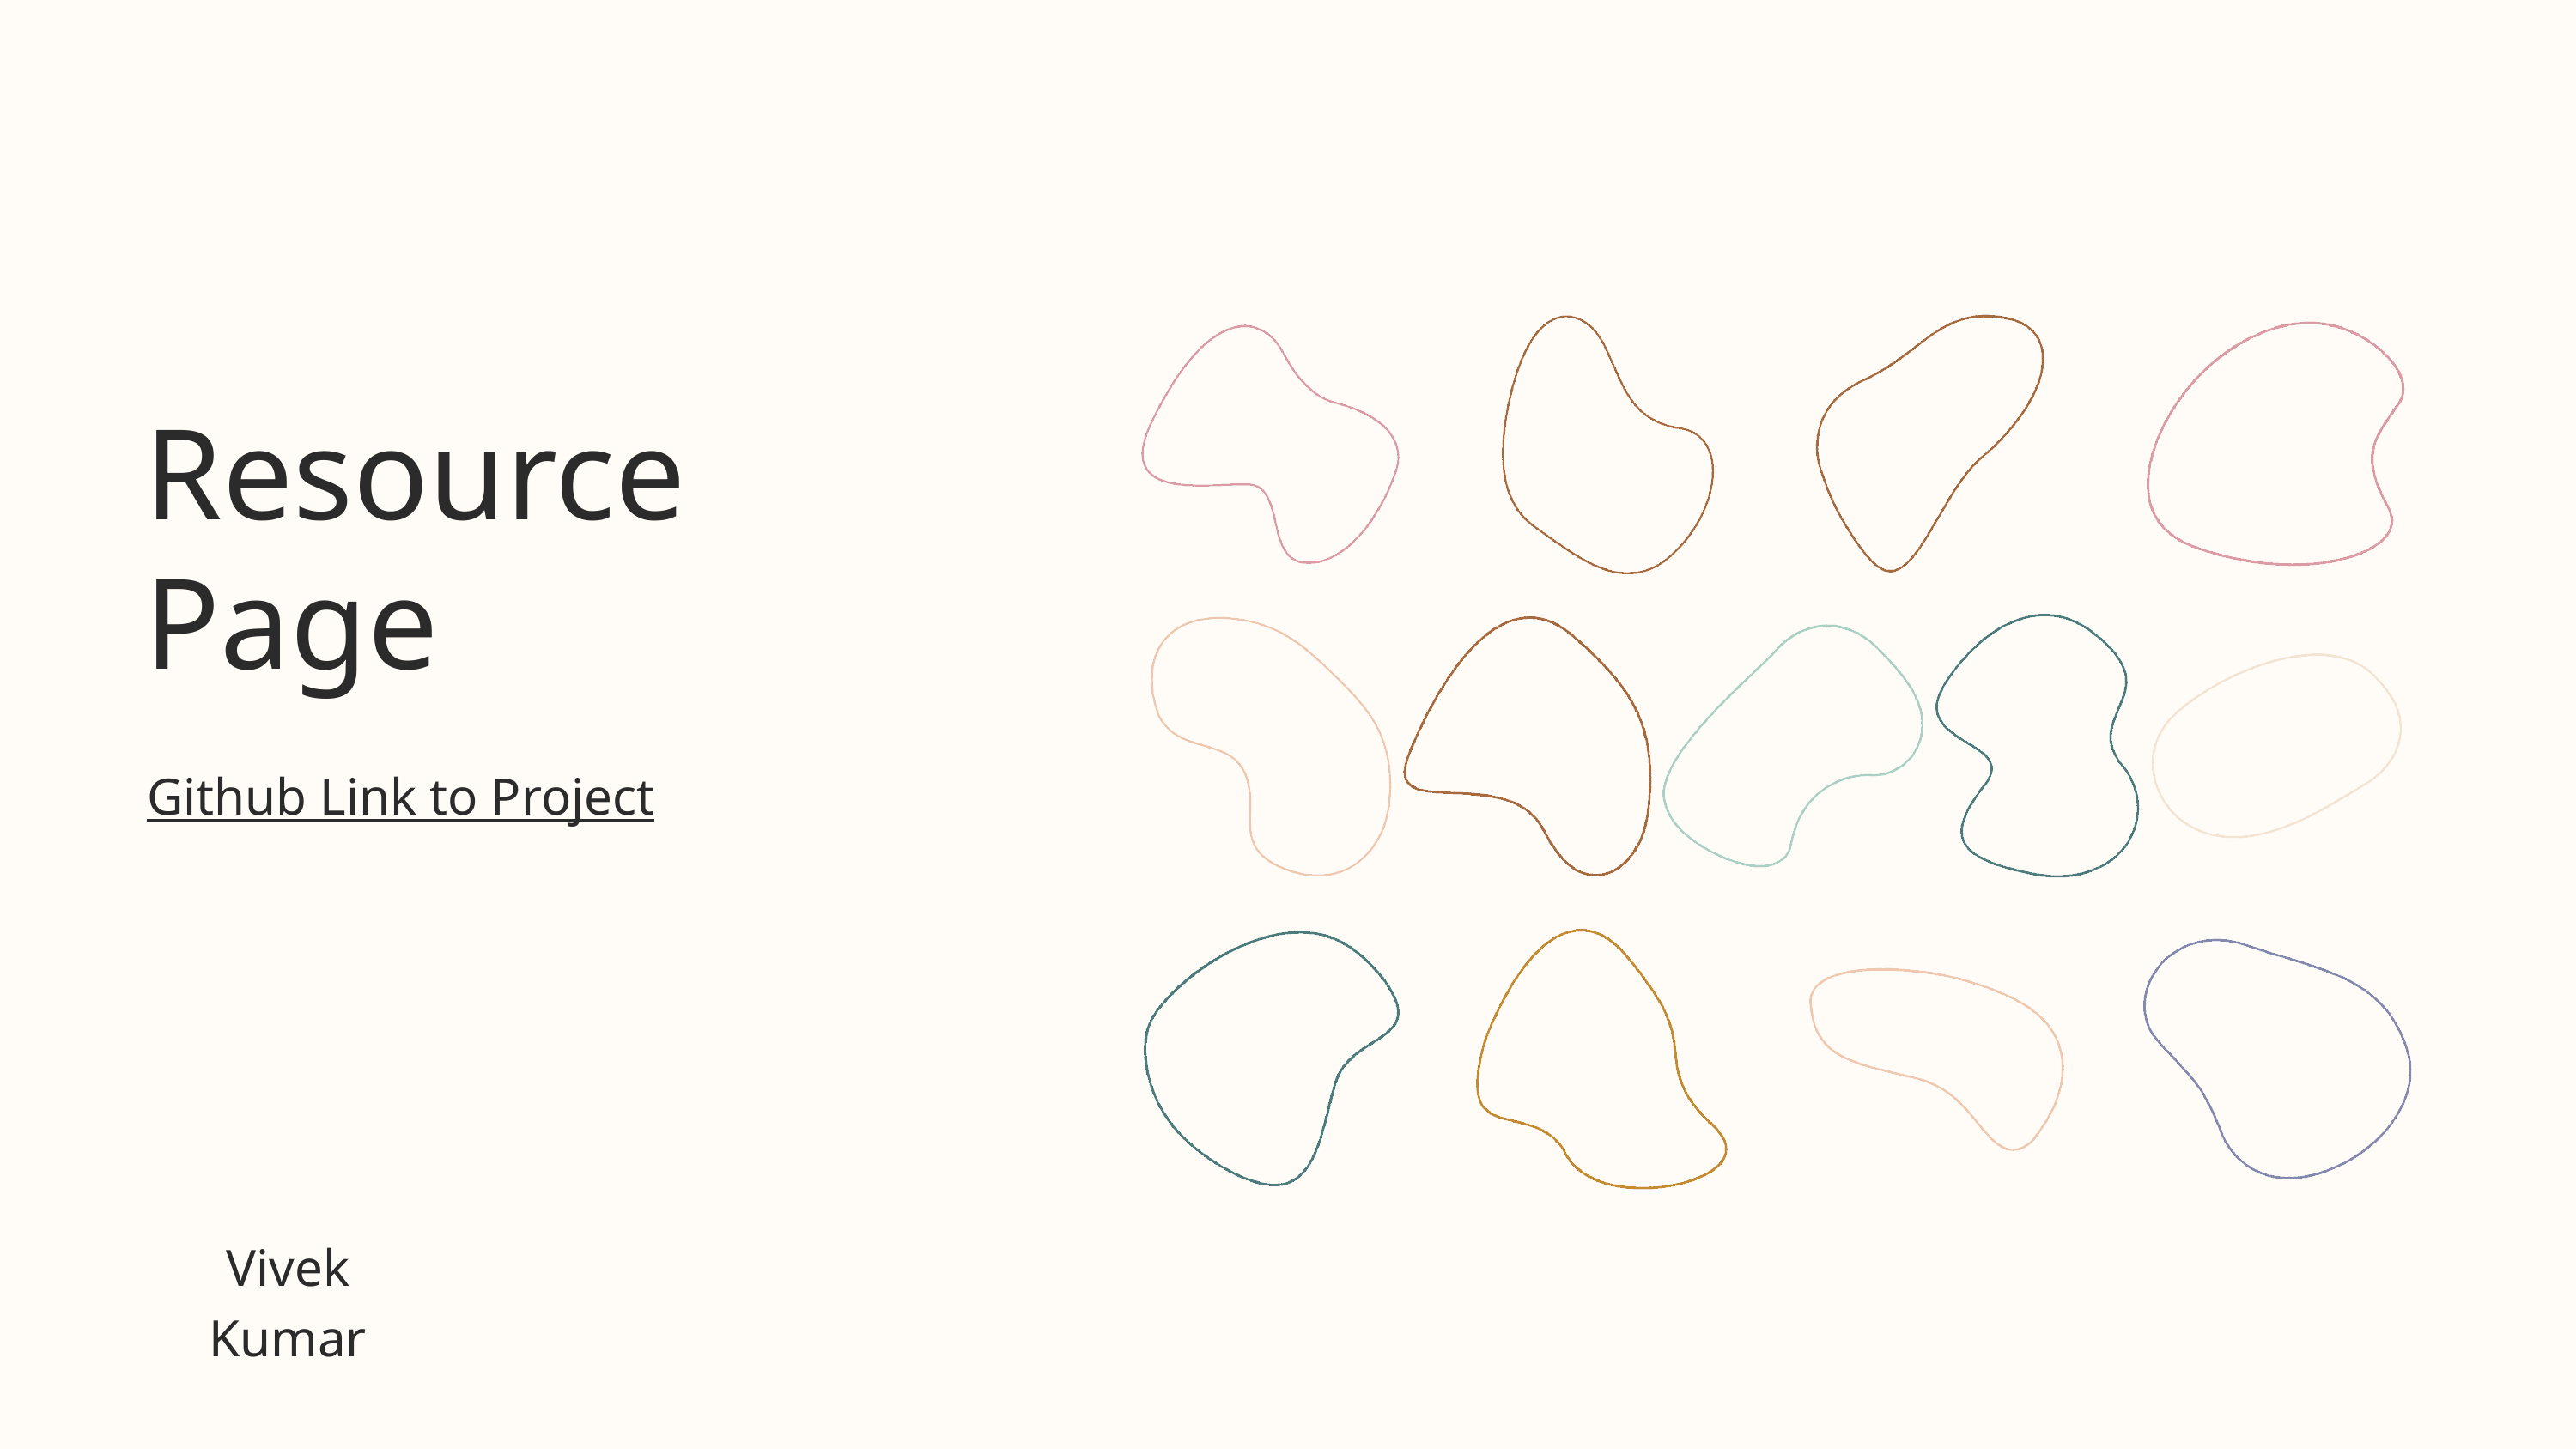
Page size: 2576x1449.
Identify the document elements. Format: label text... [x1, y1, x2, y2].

text_box Vivek Kumar [144, 1226, 432, 1367]
picture [1475, 929, 1732, 1190]
picture [1140, 324, 1401, 564]
picture [1500, 313, 1715, 574]
picture [1805, 967, 2066, 1151]
text_box Resource Page [144, 394, 884, 695]
picture [2146, 320, 2407, 568]
picture [1147, 615, 1394, 876]
picture [1140, 931, 1401, 1188]
picture [2150, 652, 2403, 840]
picture [2140, 938, 2412, 1181]
picture [1402, 615, 1654, 876]
picture [1814, 313, 2047, 574]
picture [1932, 614, 2141, 878]
picture [1662, 622, 1923, 870]
text_box Github Link to Project [144, 762, 657, 834]
